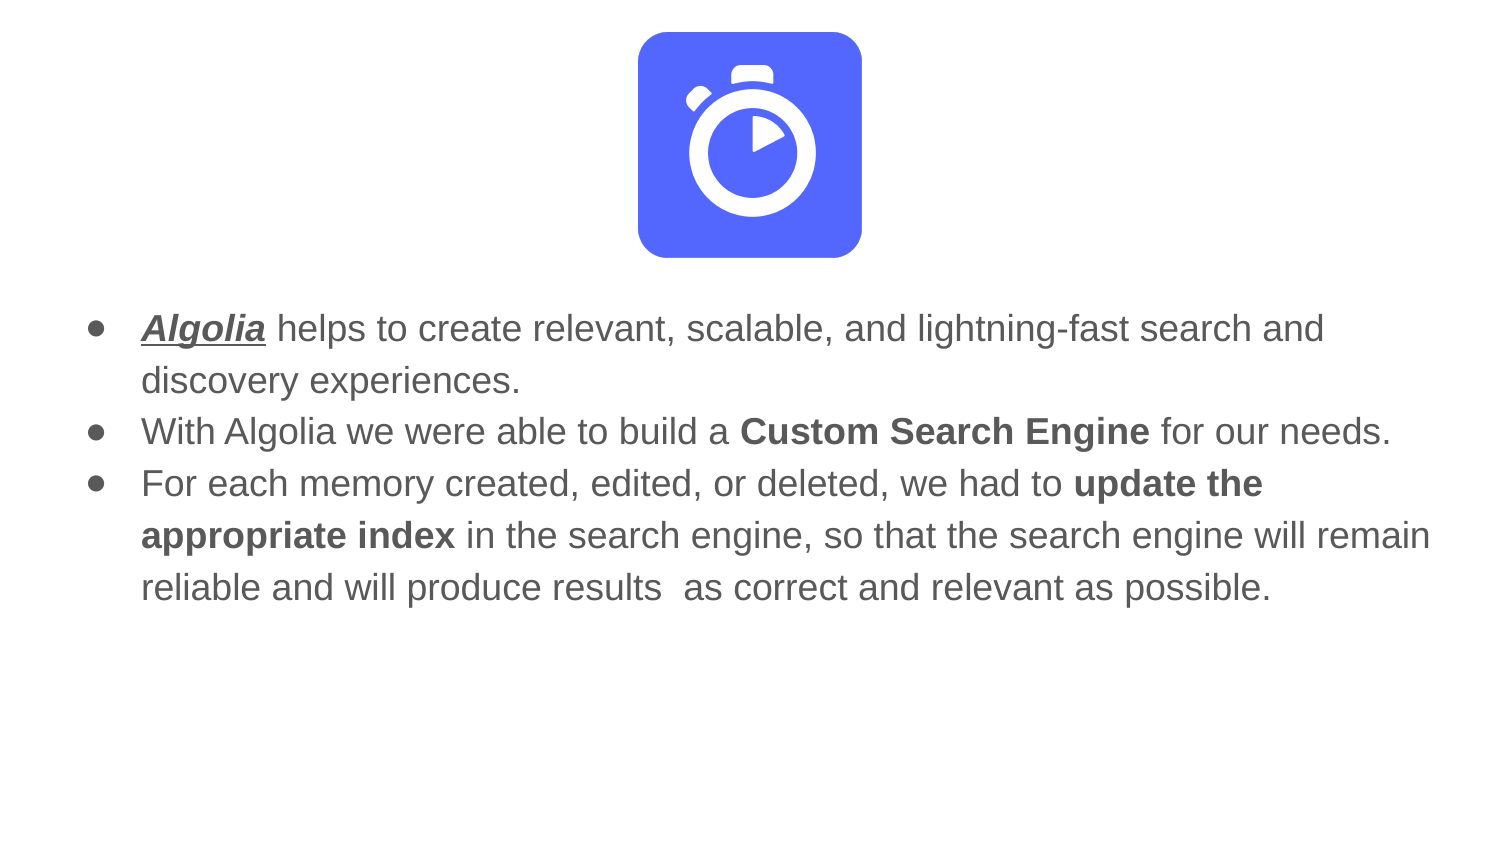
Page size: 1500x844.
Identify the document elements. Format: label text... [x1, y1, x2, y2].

picture [637, 32, 863, 258]
list Algolia helps to create relevant, scalable, and lightning-fast search and discovery experiences. With Algolia we were able to build a Custom Search Engine for our needs. For each memory created, edited, or deleted, we had to update the appropriate index in the search engine, so that the search engine will remain reliable and will produce results as correct and relevant as possible. [51, 282, 1449, 800]
